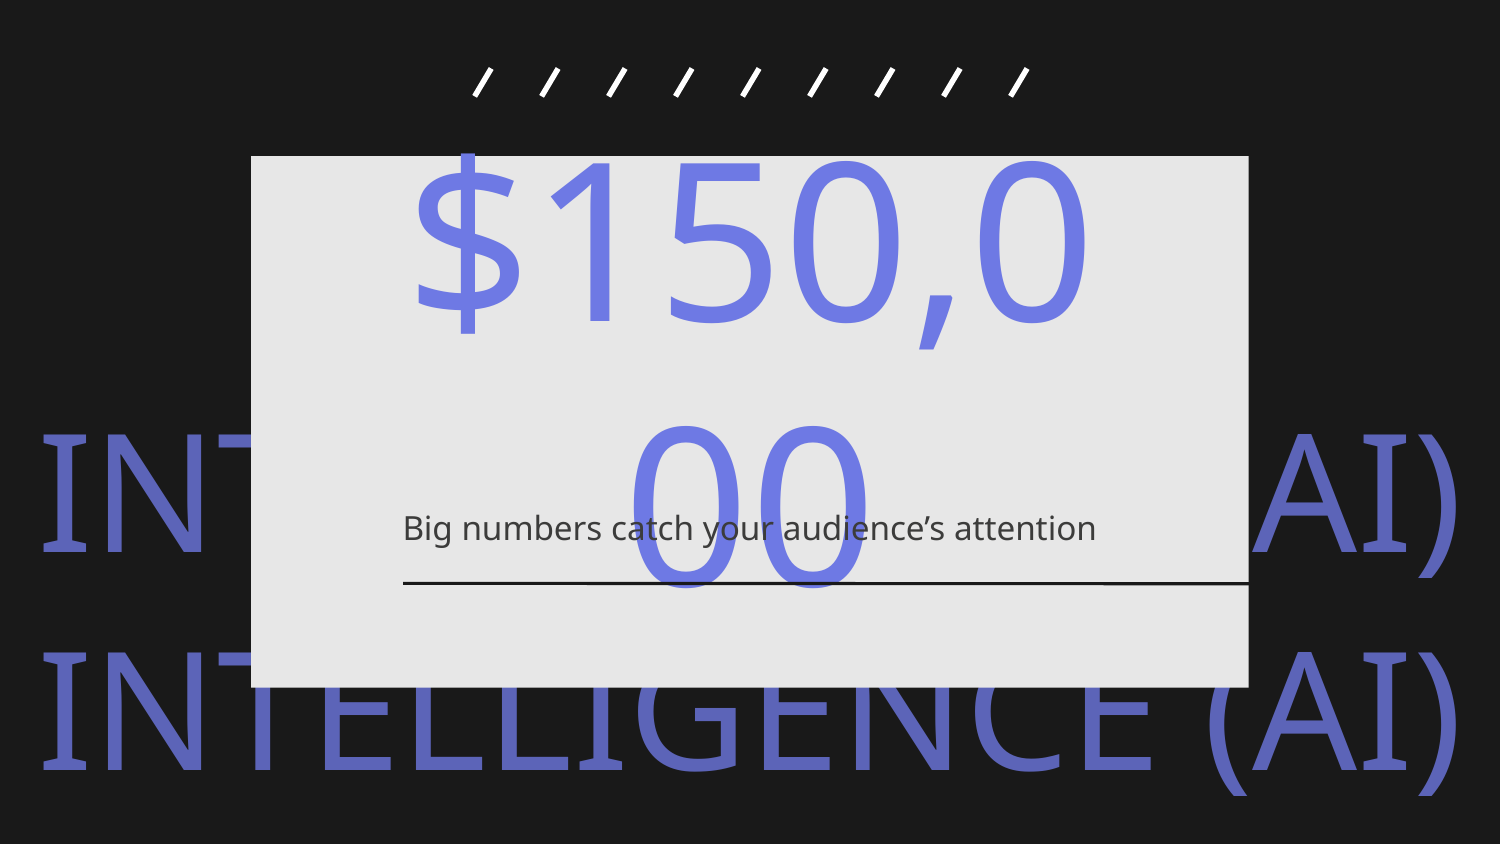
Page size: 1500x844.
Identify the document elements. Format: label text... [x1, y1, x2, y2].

subtitle Big numbers catch your audience’s attention [330, 489, 1170, 565]
title $150,000 [330, 241, 1170, 489]
